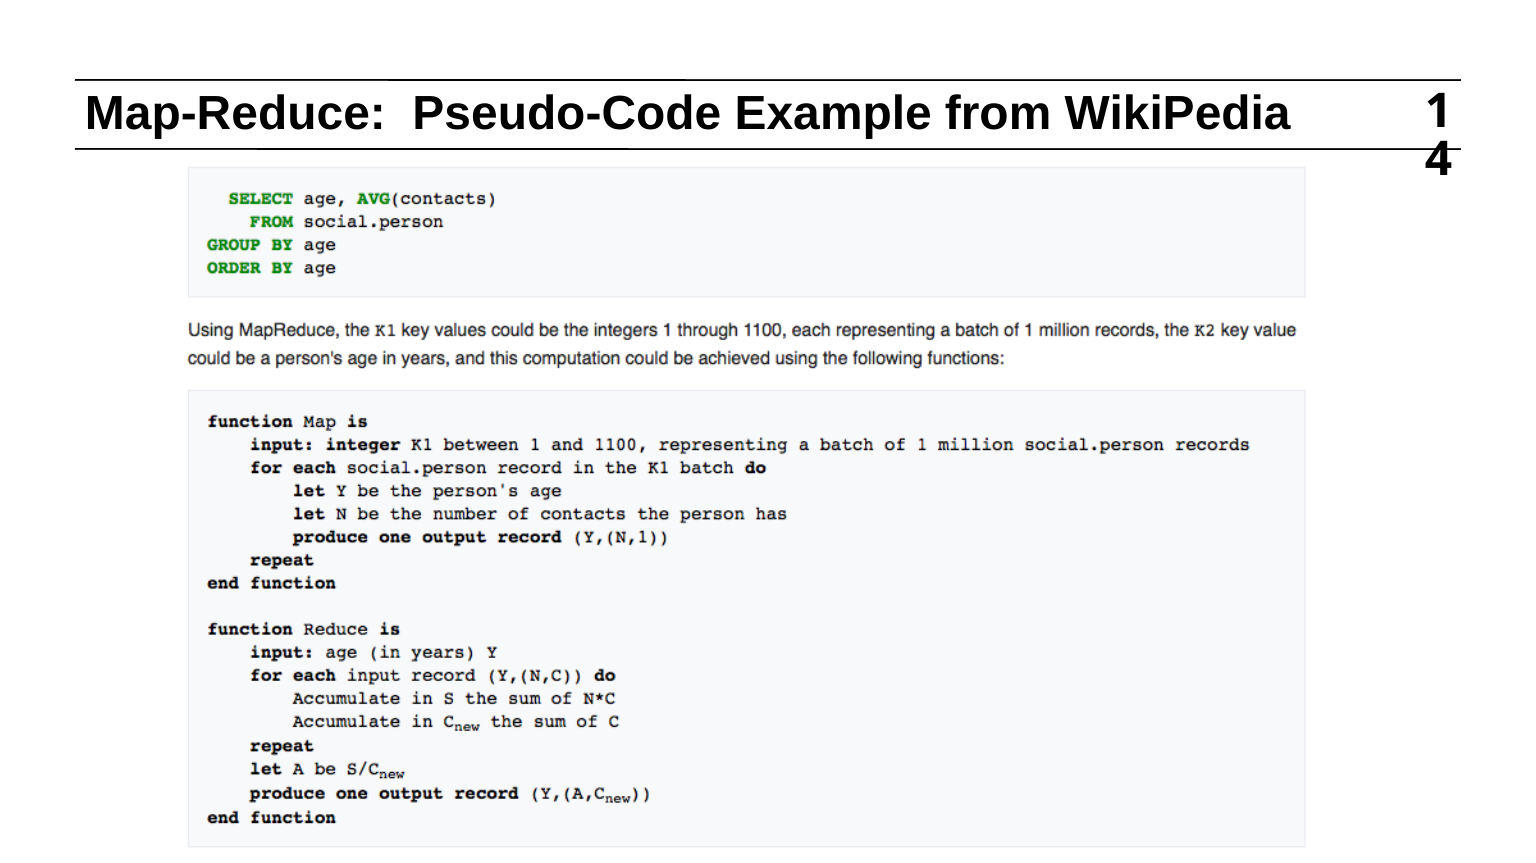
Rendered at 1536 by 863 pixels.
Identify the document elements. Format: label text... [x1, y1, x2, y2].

slide_number 14 [1424, 83, 1456, 142]
title Map-Reduce: Pseudo-Code Example from WikiPedia [76, 82, 1369, 251]
picture [179, 158, 1316, 863]
